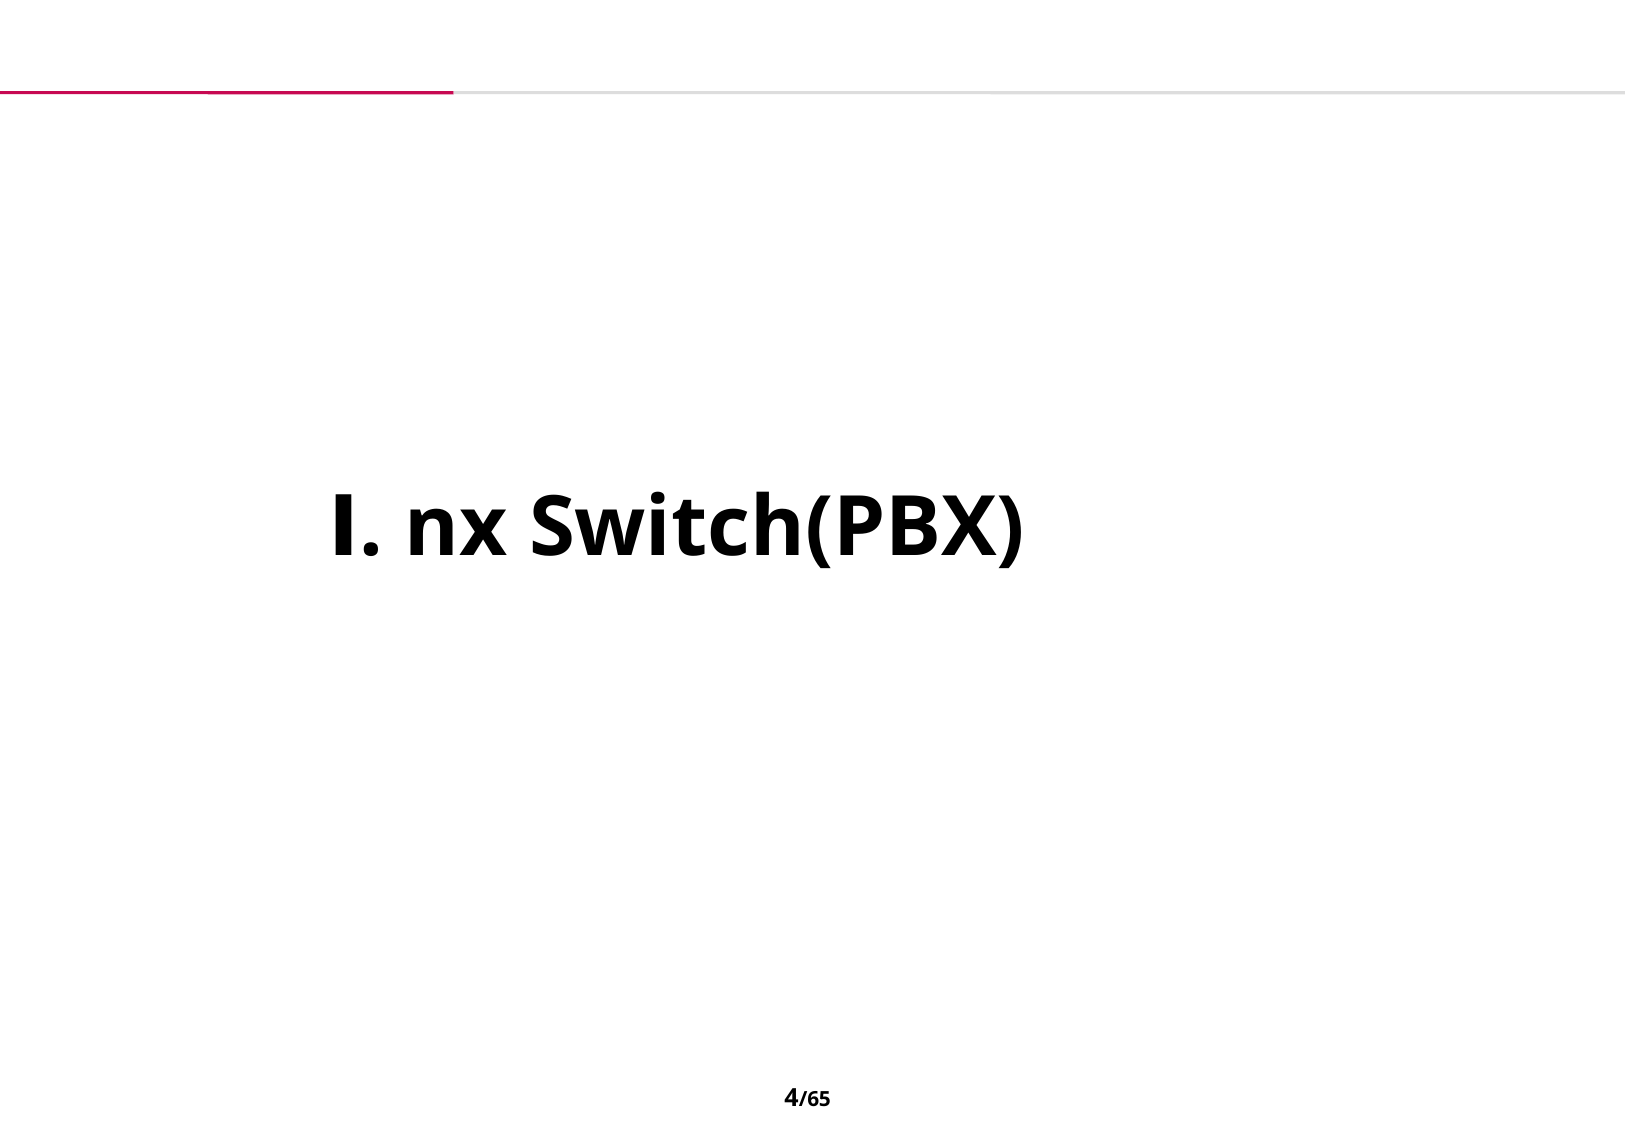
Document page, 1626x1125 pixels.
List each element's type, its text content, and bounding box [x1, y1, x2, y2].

text_box Ⅰ. nx Switch(PBX) [328, 471, 1026, 573]
slide_number 3/65 [638, 1079, 978, 1118]
